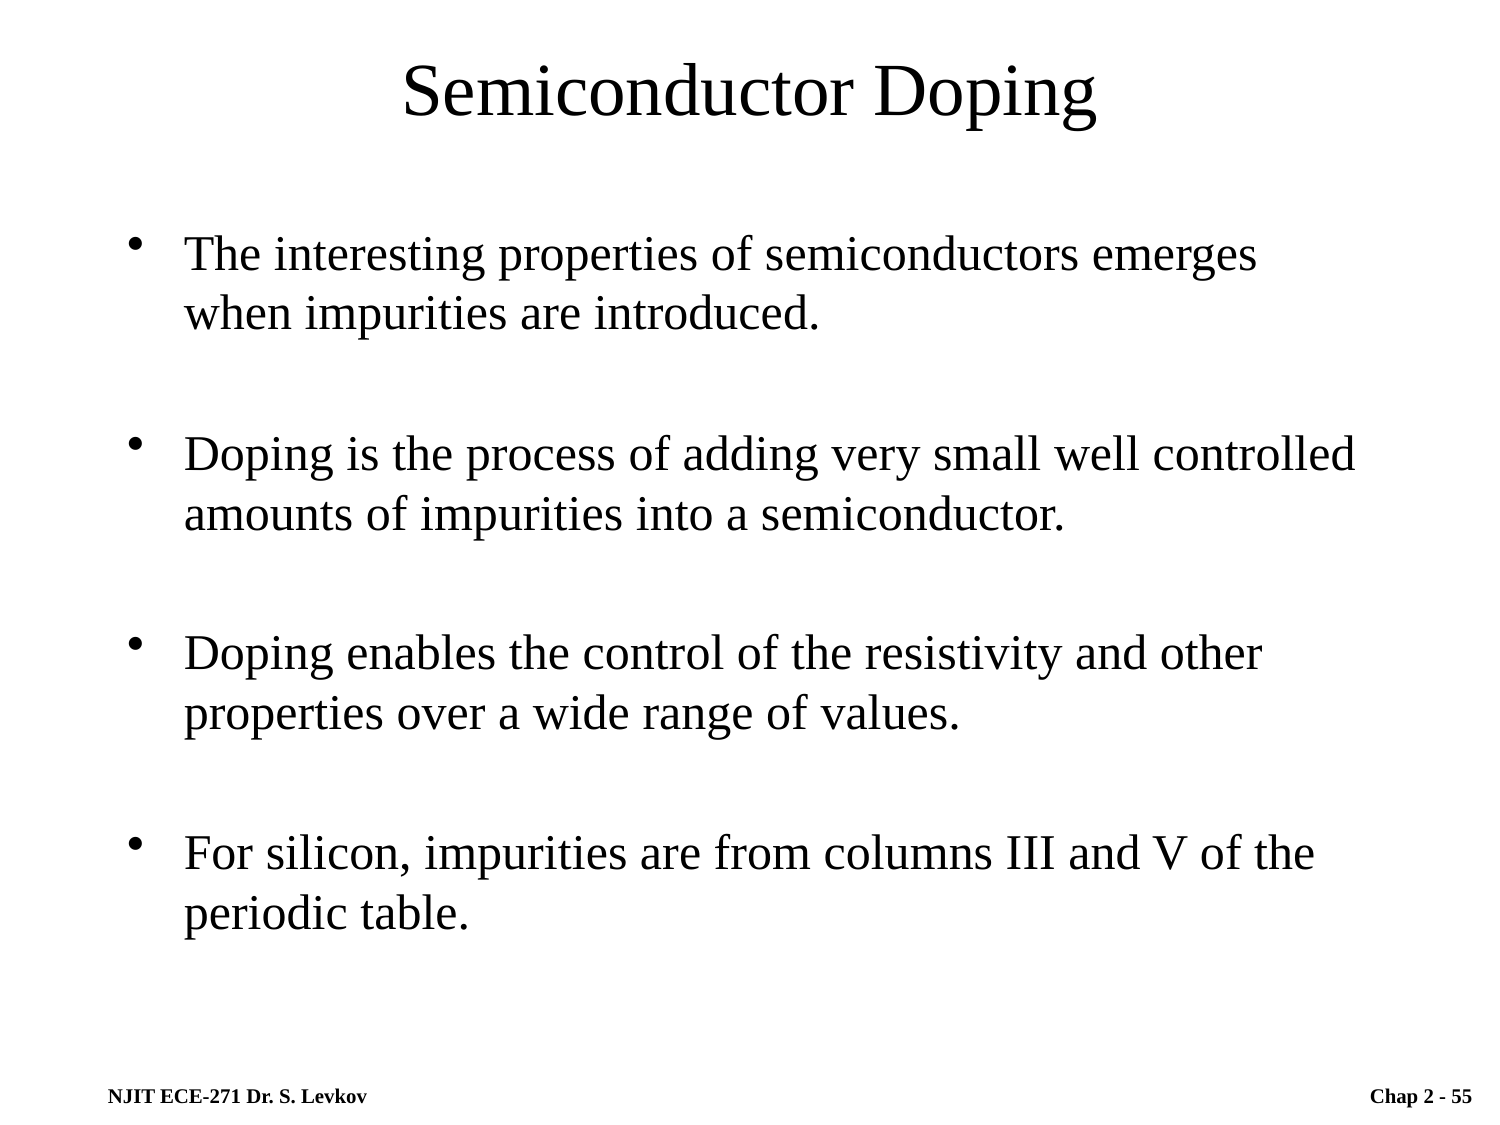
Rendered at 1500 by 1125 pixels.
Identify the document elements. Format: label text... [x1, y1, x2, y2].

list The interesting properties of semiconductors emerges when impurities are introduced. Doping is the process of adding very small well controlled amounts of impurities into a semiconductor. Doping enables the control of the resistivity and other properties over a wide range of values. For silicon, impurities are from columns III and V of the periodic table. [112, 212, 1388, 926]
slide_number Chap 2 - 55 [1174, 1074, 1488, 1113]
footer NJIT ECE-271 Dr. S. Levkov [0, 1074, 476, 1125]
title Semiconductor Doping [112, 12, 1388, 176]
